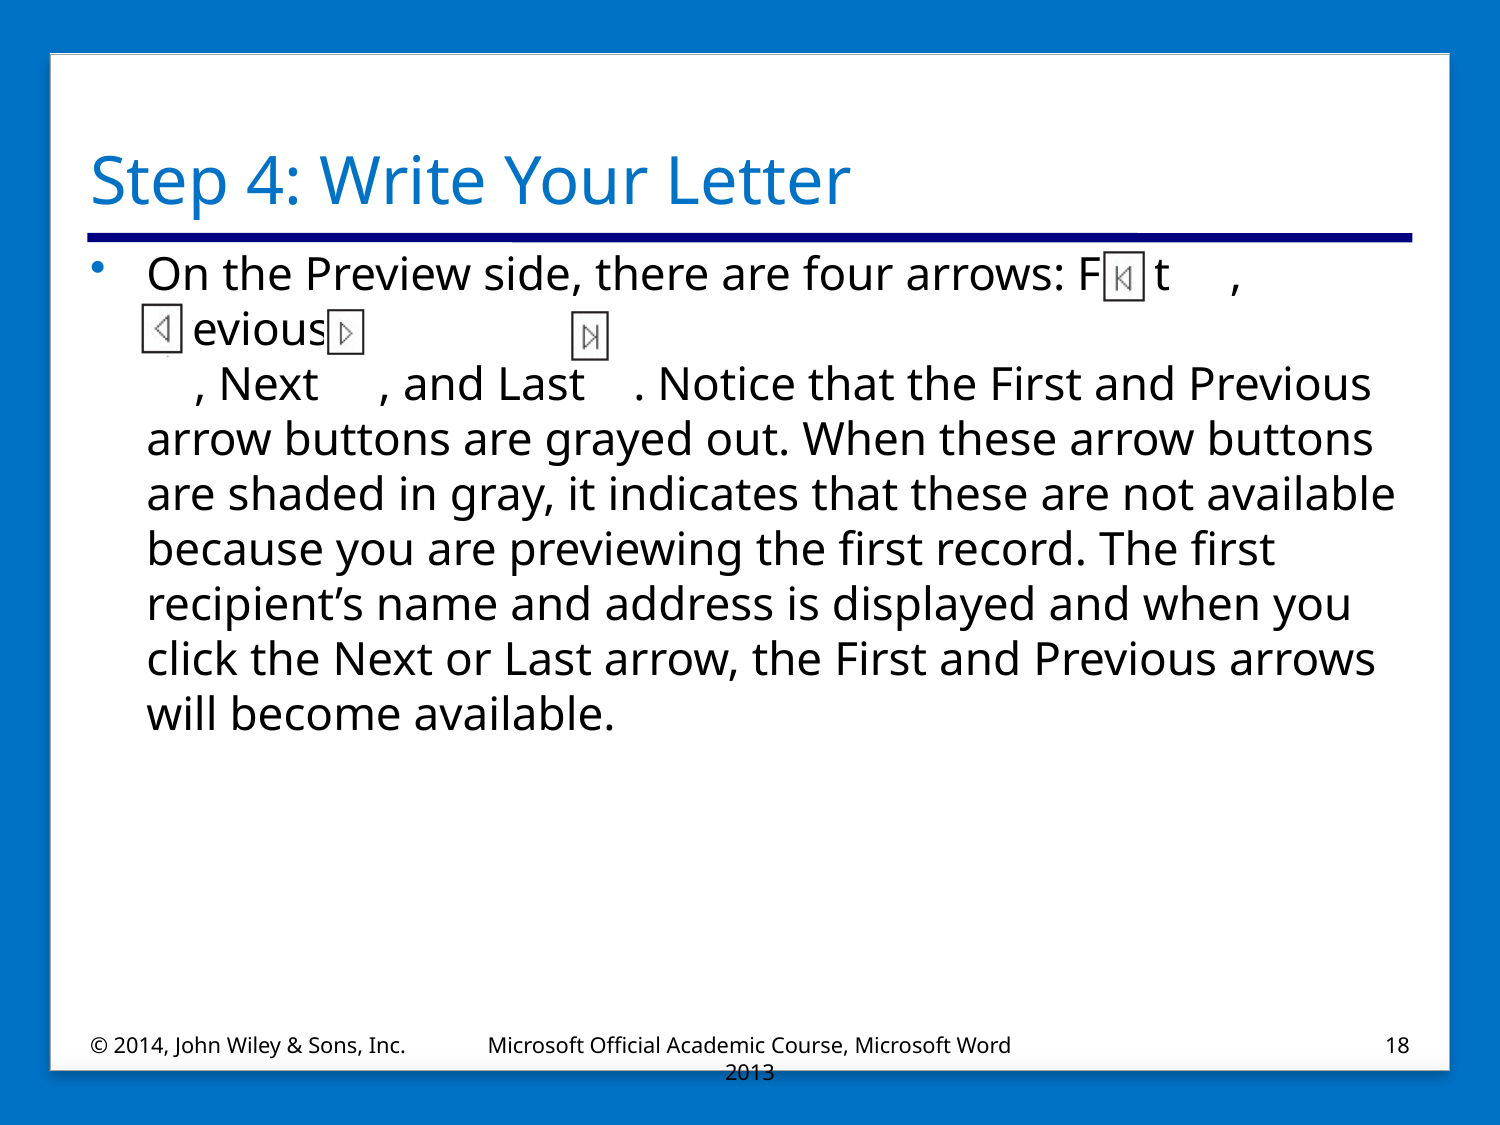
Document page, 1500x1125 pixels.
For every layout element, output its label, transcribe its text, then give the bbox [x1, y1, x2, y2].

title Step 4: Write Your Letter [74, 74, 1426, 226]
footer Microsoft Official Academic Course, Microsoft Word 2013 [449, 1024, 1051, 1103]
picture [324, 306, 377, 358]
picture [1099, 249, 1155, 305]
slide_number © 2014, John Wiley & Sons, Inc. [74, 1024, 426, 1103]
list On the Preview side, there are four arrows: First , Previous , Next , and Last . Notice that the First and Previous arrow buttons are grayed out. When these arrow buttons are shaded in gray, it indicates that these are not available because you are previewing the first record. The first recipient’s name and address is displayed and when you click the Next or Last arrow, the First and Previous arrows will become available. [75, 237, 1425, 1063]
slide_number 18 [1074, 1024, 1426, 1103]
picture [137, 299, 192, 357]
picture [569, 309, 619, 363]
